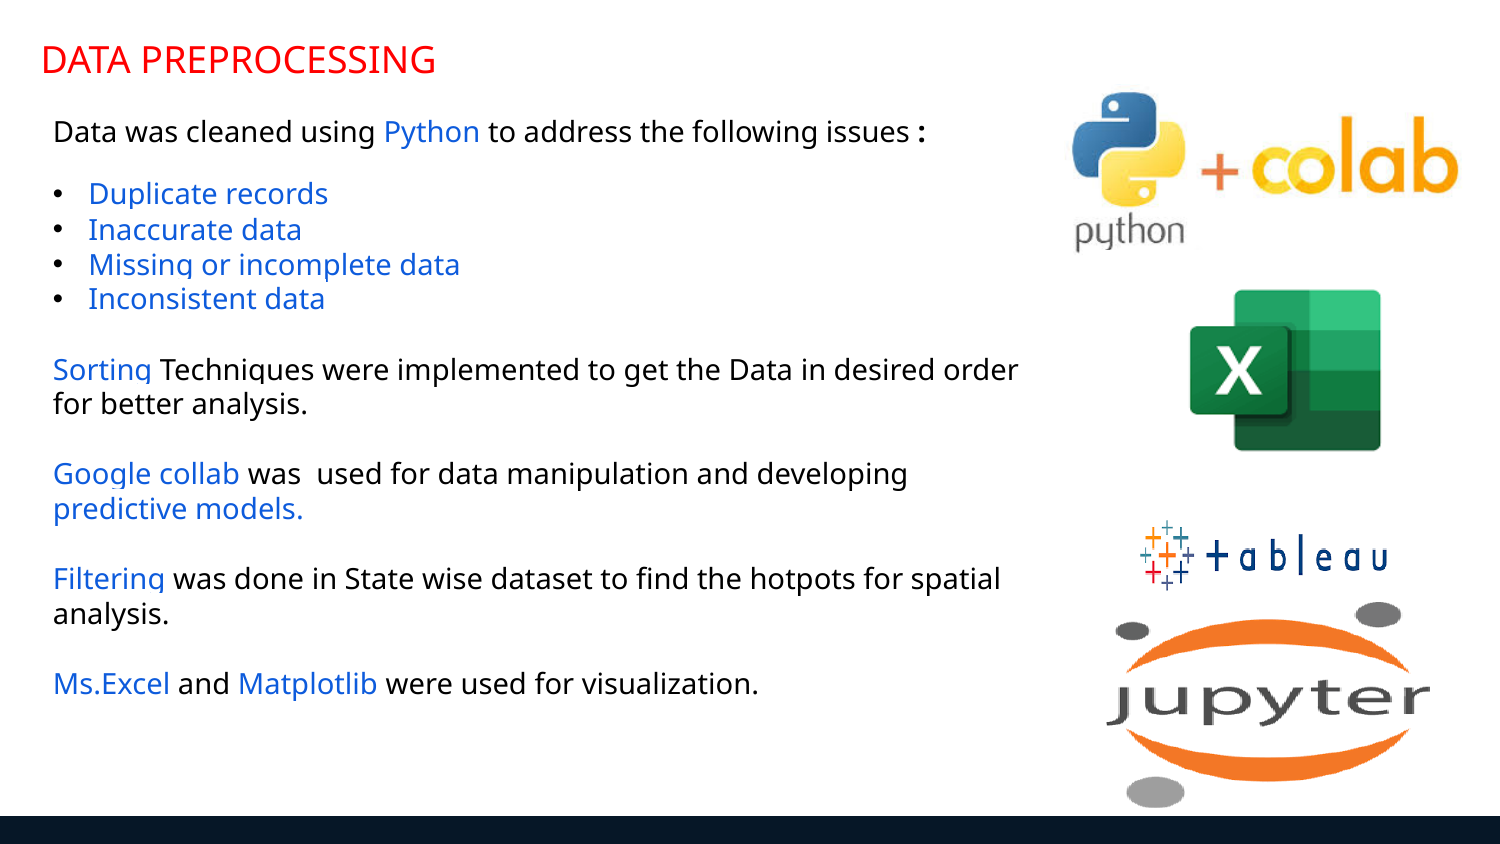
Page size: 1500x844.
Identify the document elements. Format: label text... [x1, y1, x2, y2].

text_box Data was cleaned using Python to address the following issues : Duplicate records Inaccurate data Missing or incomplete data Inconsistent data Sorting Techniques were implemented to get the Data in desired order for better analysis. Google collab was used for data manipulation and developing predictive models. Filtering was done in State wise dataset to find the hotpots for spatial analysis. Ms.Excel and Matplotlib were used for visualization. [37, 98, 1051, 759]
text_box [0, 816, 1500, 844]
text_box DATA PREPROCESSING [25, 20, 536, 99]
picture [1064, 84, 1485, 808]
